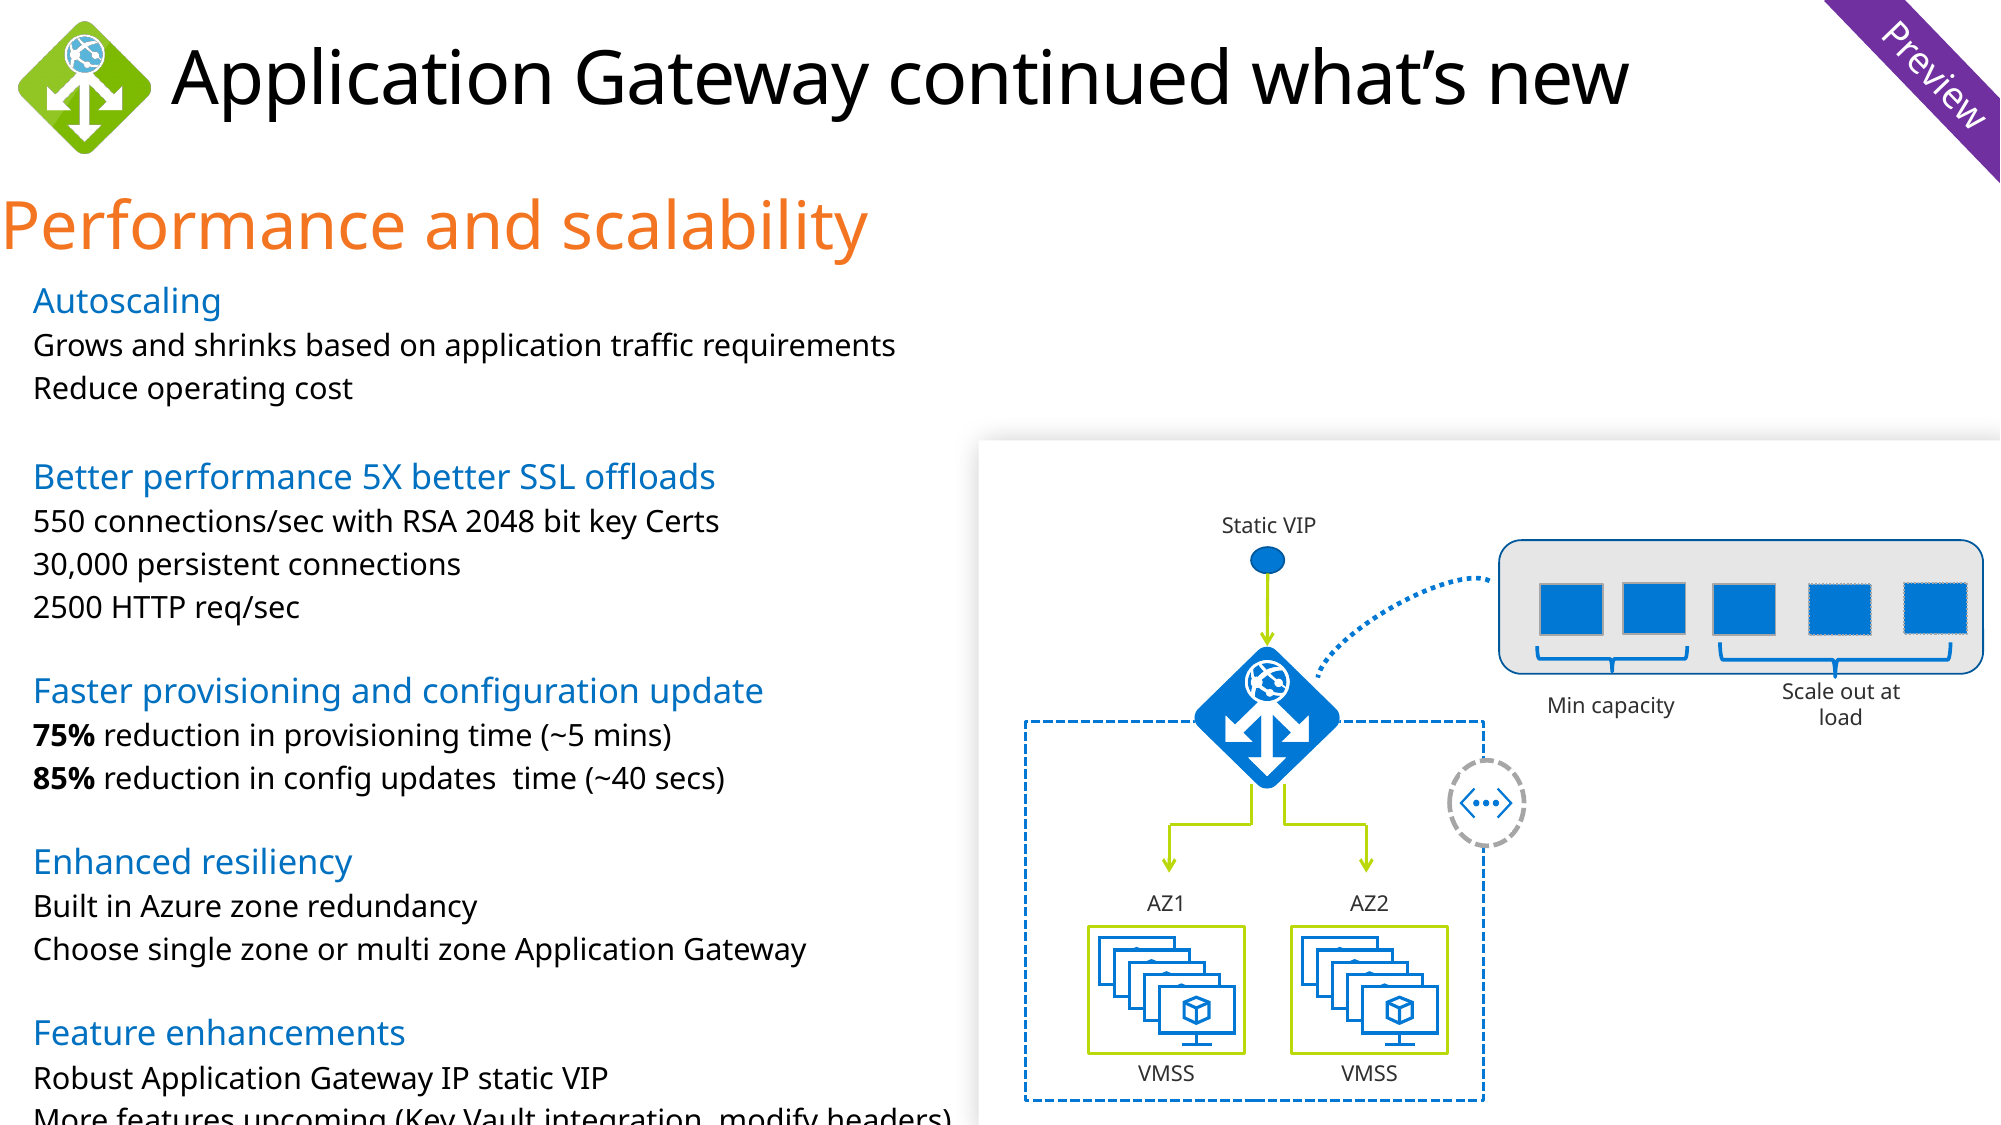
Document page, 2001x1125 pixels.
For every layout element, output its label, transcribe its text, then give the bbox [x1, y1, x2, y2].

list Autoscaling Grows and shrinks based on application traffic requirements Reduce operating cost Better performance 5X better SSL offloads 550 connections/sec with RSA 2048 bit key Certs 30,000 persistent connections 2500 HTTP req/sec Faster provisioning and configuration update 75% reduction in provisioning time (~5 mins) 85% reduction in config updates time (~40 secs) Enhanced resiliency Built in Azure zone redundancy Choose single zone or multi zone Application Gateway Feature enhancements Robust Application Gateway IP static VIP More features upcoming (Key Vault integration, modify headers) [32, 239, 959, 1125]
text_box [978, 439, 2000, 1125]
text_box Performance and scalability [0, 175, 885, 270]
picture [17, 20, 152, 155]
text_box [1025, 511, 1984, 1101]
text_box Preview [1824, 0, 2000, 184]
title Application Gateway continued what’s new [171, 29, 1647, 212]
